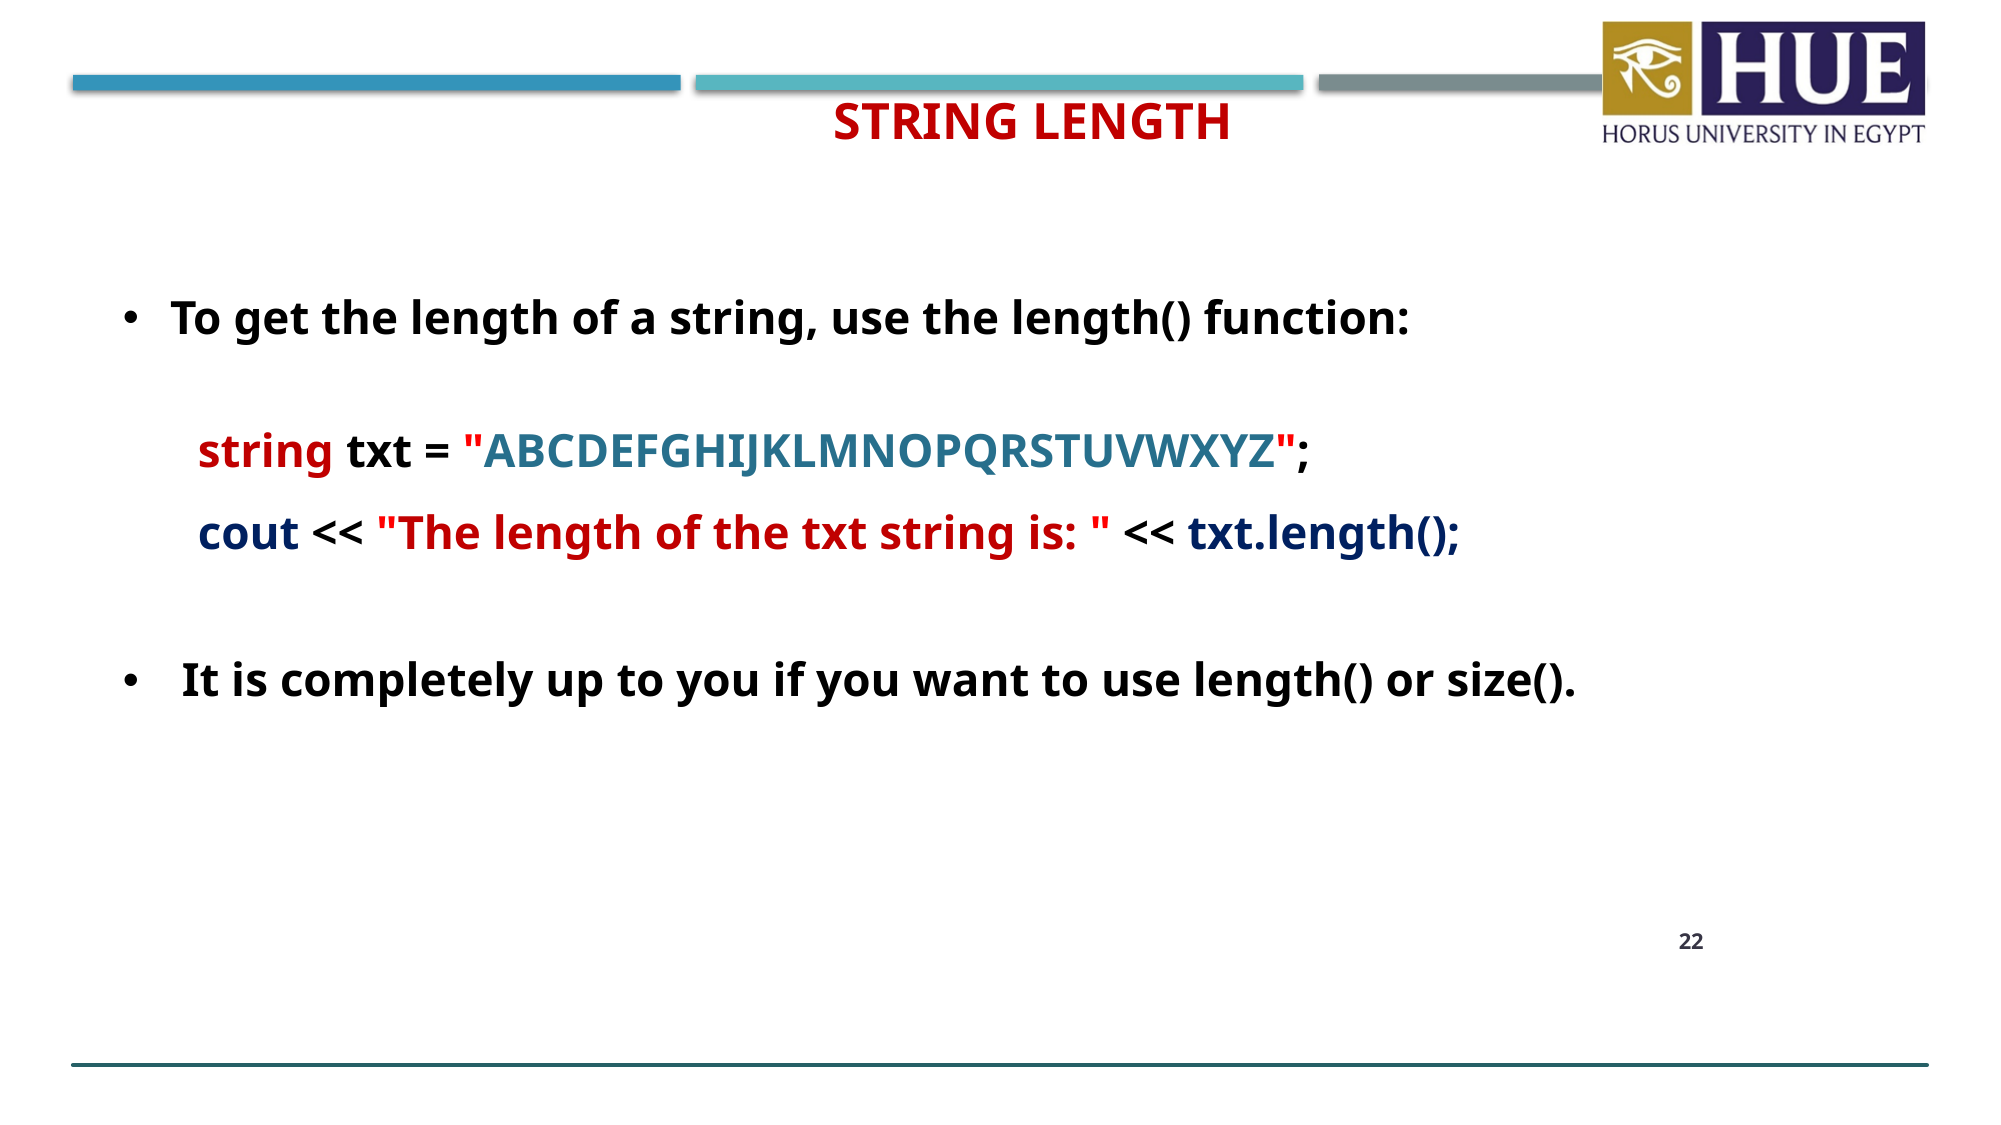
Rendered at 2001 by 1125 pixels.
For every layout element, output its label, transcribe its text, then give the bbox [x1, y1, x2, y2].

text_box To get the length of a string, use the length() function: string txt = "ABCDEFGHIJKLMNOPQRSTUVWXYZ"; cout << "The length of the txt string is: " << txt.length(); It is completely up to you if you want to use length() or size(). [108, 287, 1844, 715]
text_box String Length [650, 86, 1417, 165]
slide_number 22 [1628, 919, 1719, 985]
picture [1602, 21, 1927, 146]
